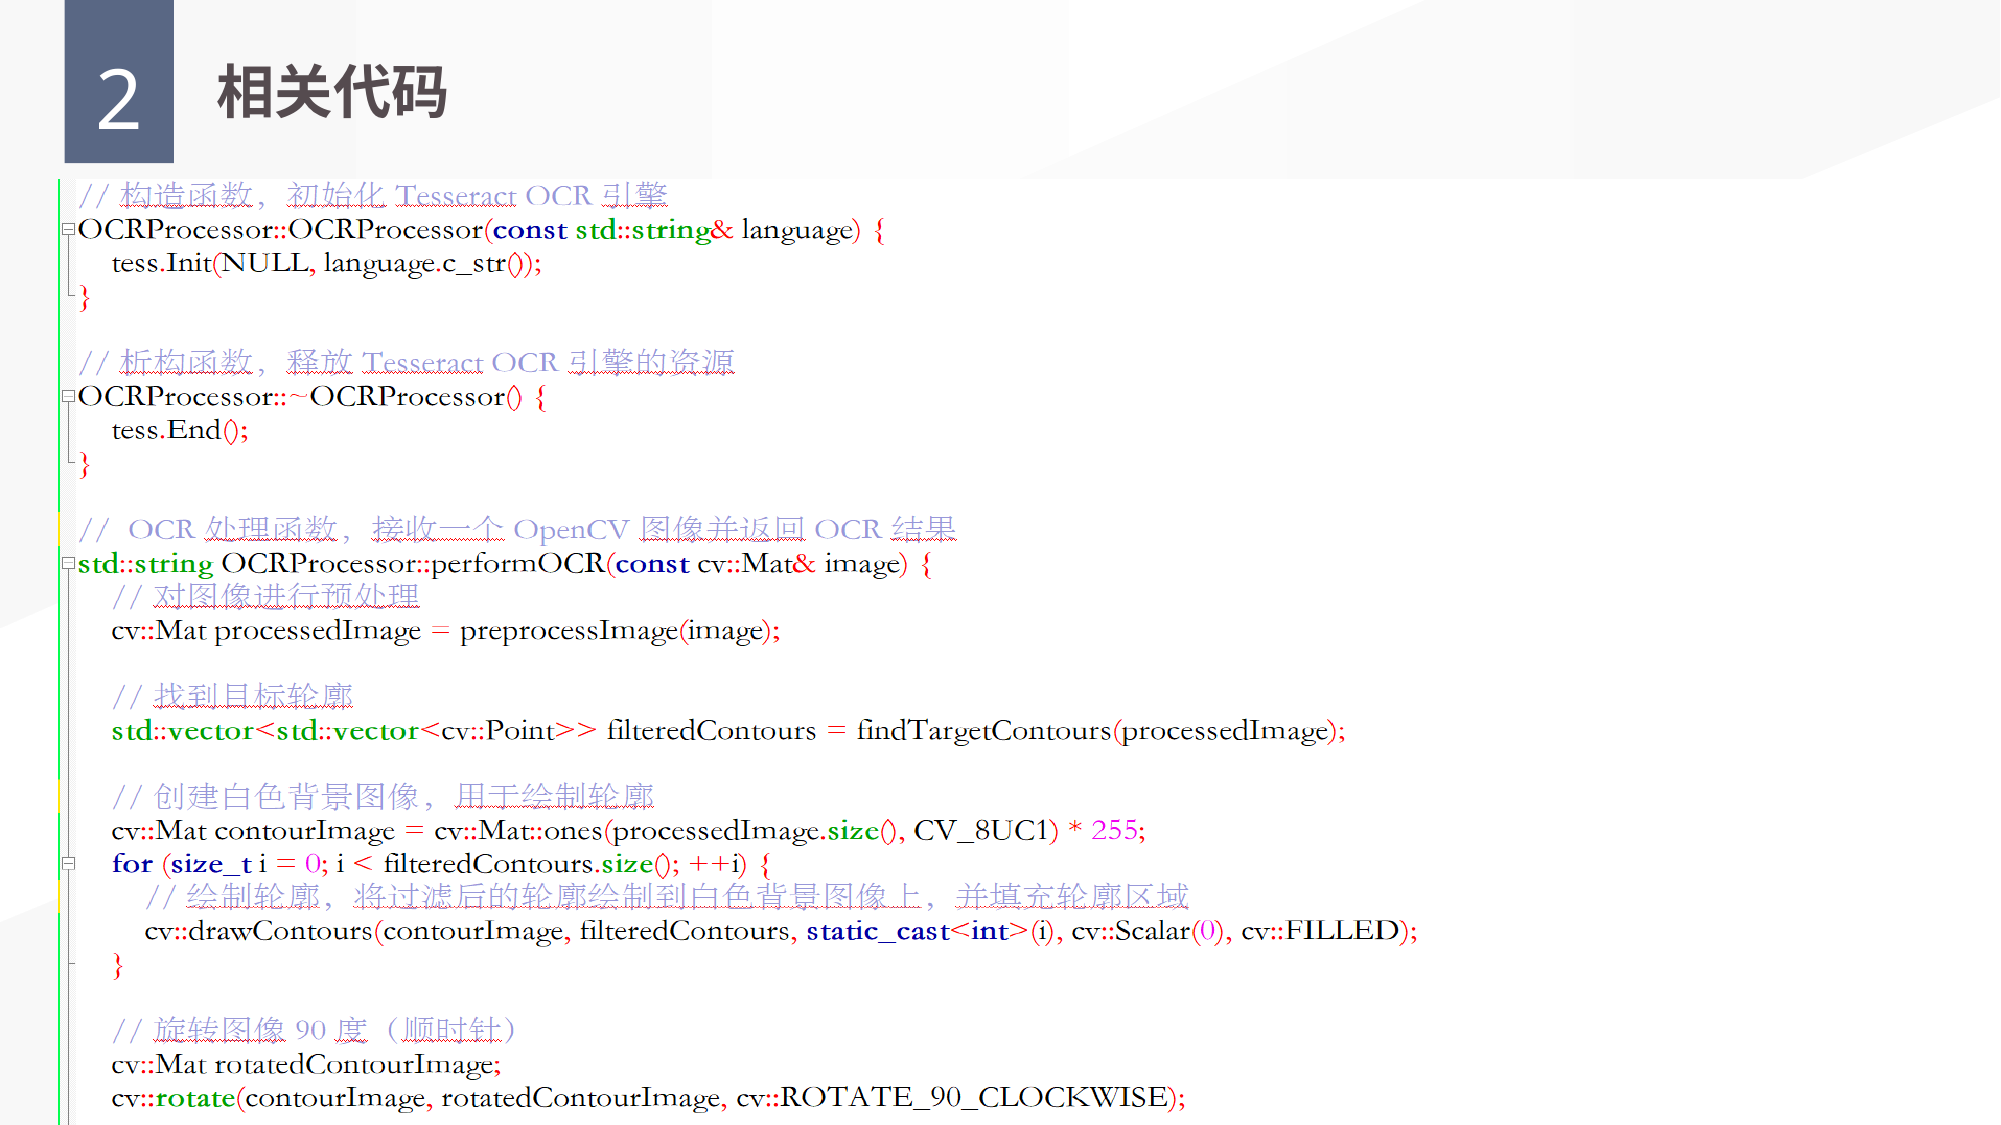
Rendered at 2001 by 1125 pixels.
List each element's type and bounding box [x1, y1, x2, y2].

text_box [64, 0, 467, 164]
picture [58, 179, 1843, 1125]
